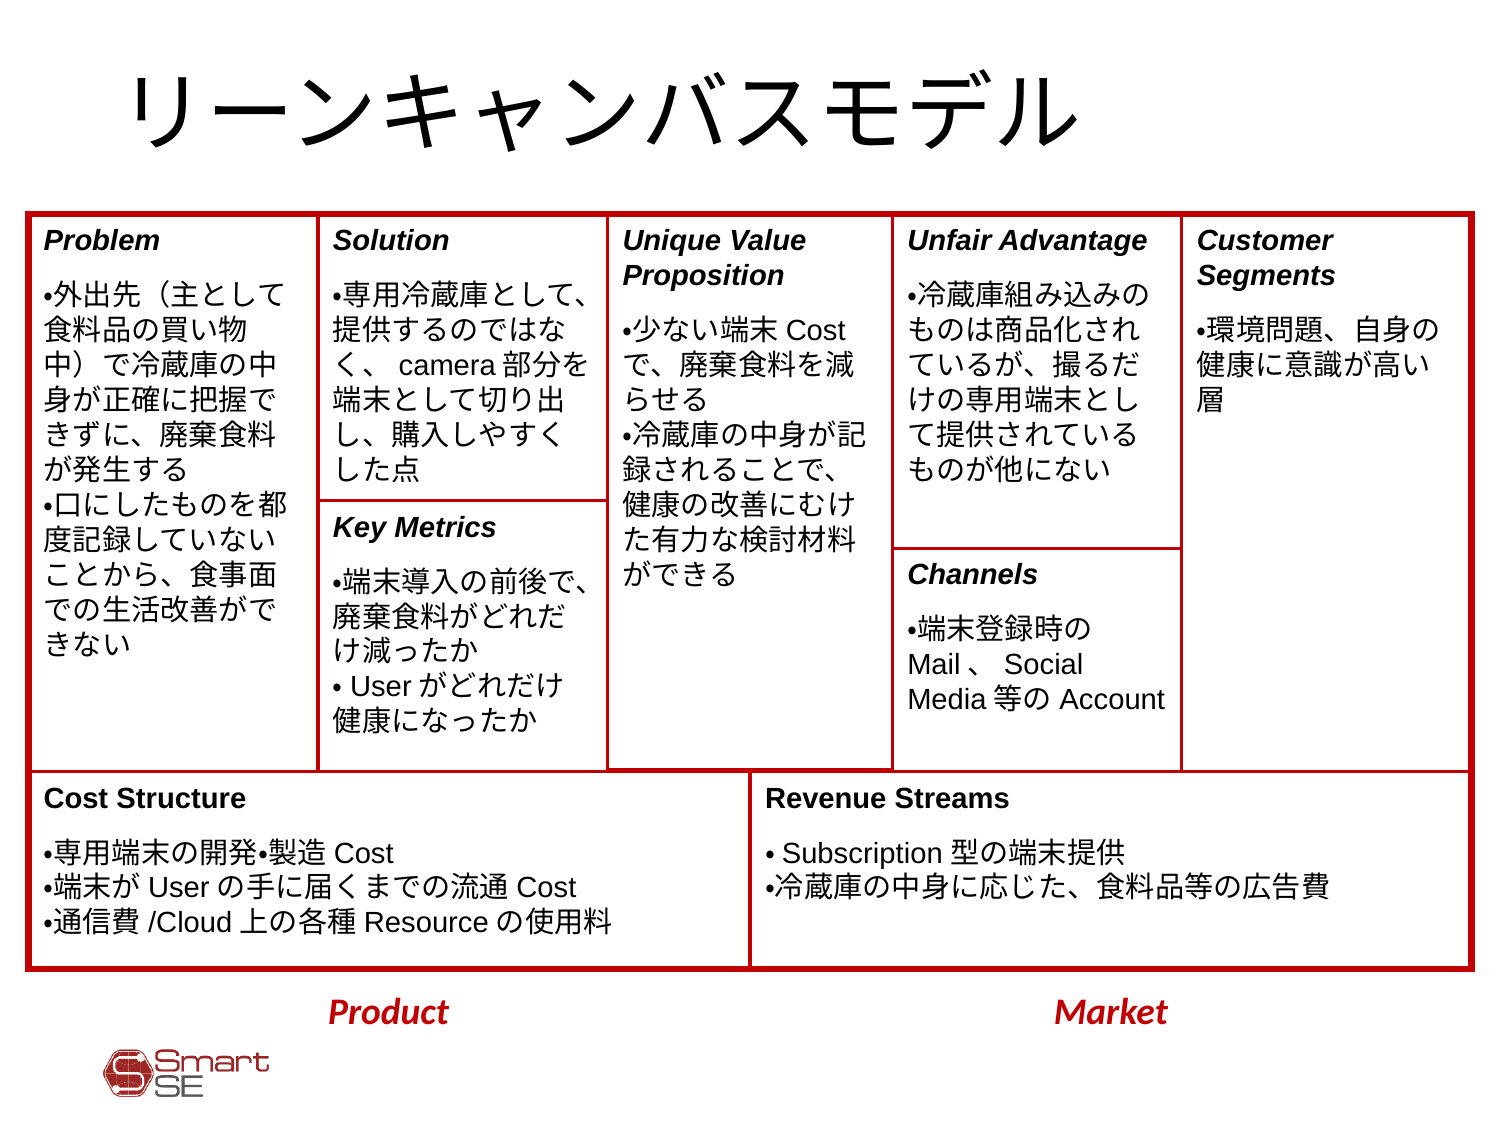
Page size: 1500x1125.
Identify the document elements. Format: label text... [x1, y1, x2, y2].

text_box Market [755, 979, 1466, 1040]
picture [103, 1049, 269, 1097]
title リーンキャンバスモデル [103, 59, 1397, 214]
text_box [28, 214, 1472, 970]
text_box Product [27, 979, 750, 1040]
